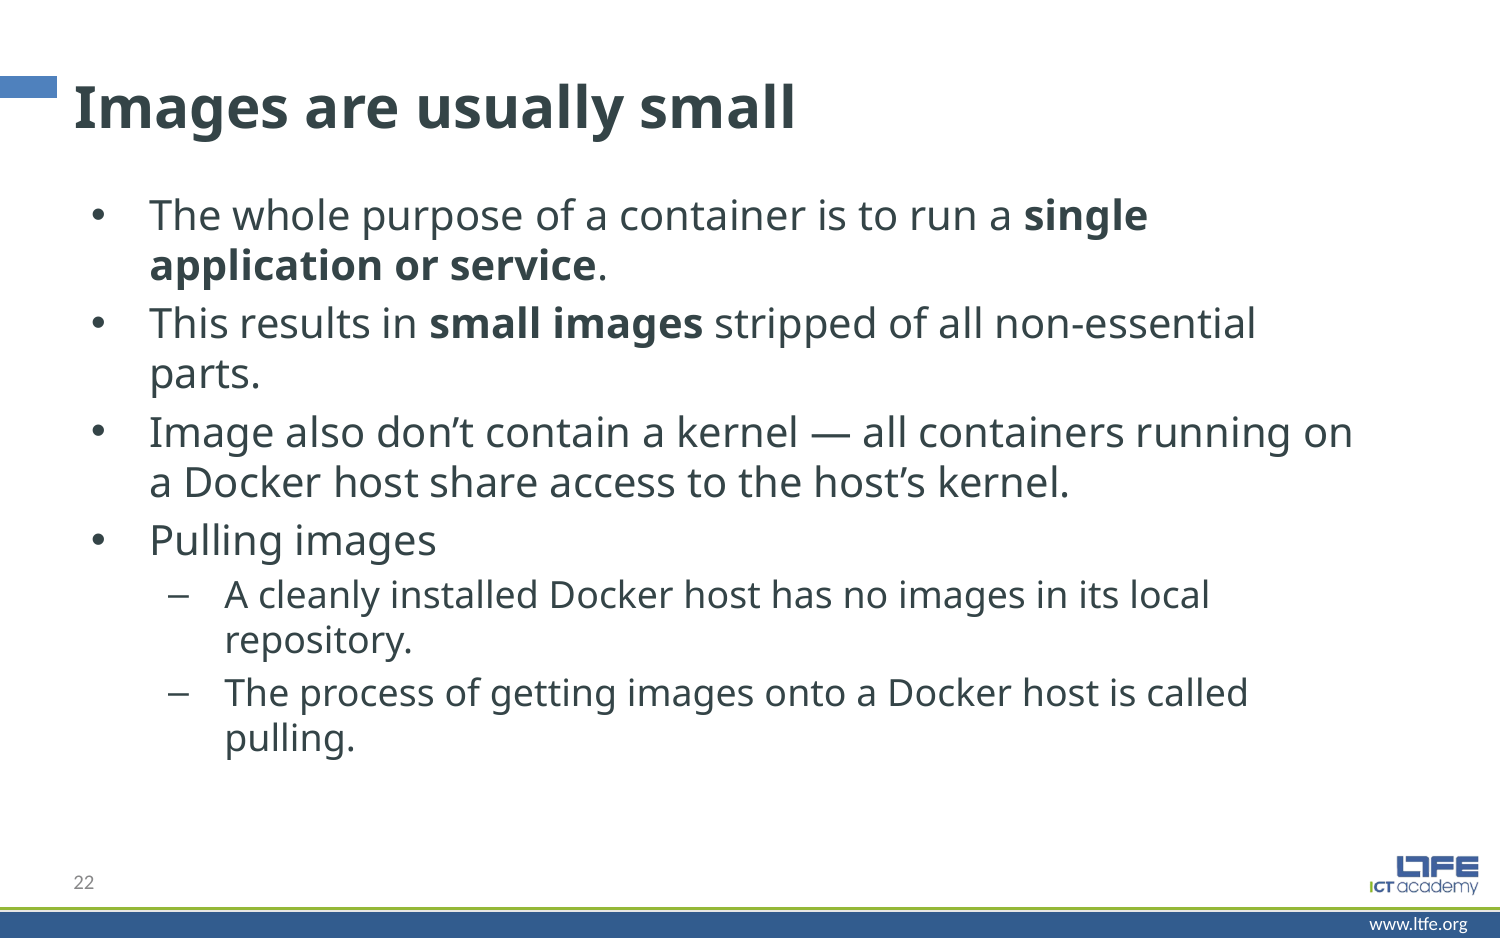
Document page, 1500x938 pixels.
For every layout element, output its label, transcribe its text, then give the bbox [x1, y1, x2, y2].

list The whole purpose of a container is to run a single application or service. This results in small images stripped of all non-essential parts. Image also don’t contain a kernel — all containers running on a Docker host share access to the host’s kernel. Pulling images A cleanly installed Docker host has no images in its local repository. The process of getting images onto a Docker host is called pulling. [59, 181, 1392, 831]
slide_number 22 [58, 856, 199, 907]
title Images are usually small [59, 75, 1410, 179]
picture [0, 0, 1500, 938]
